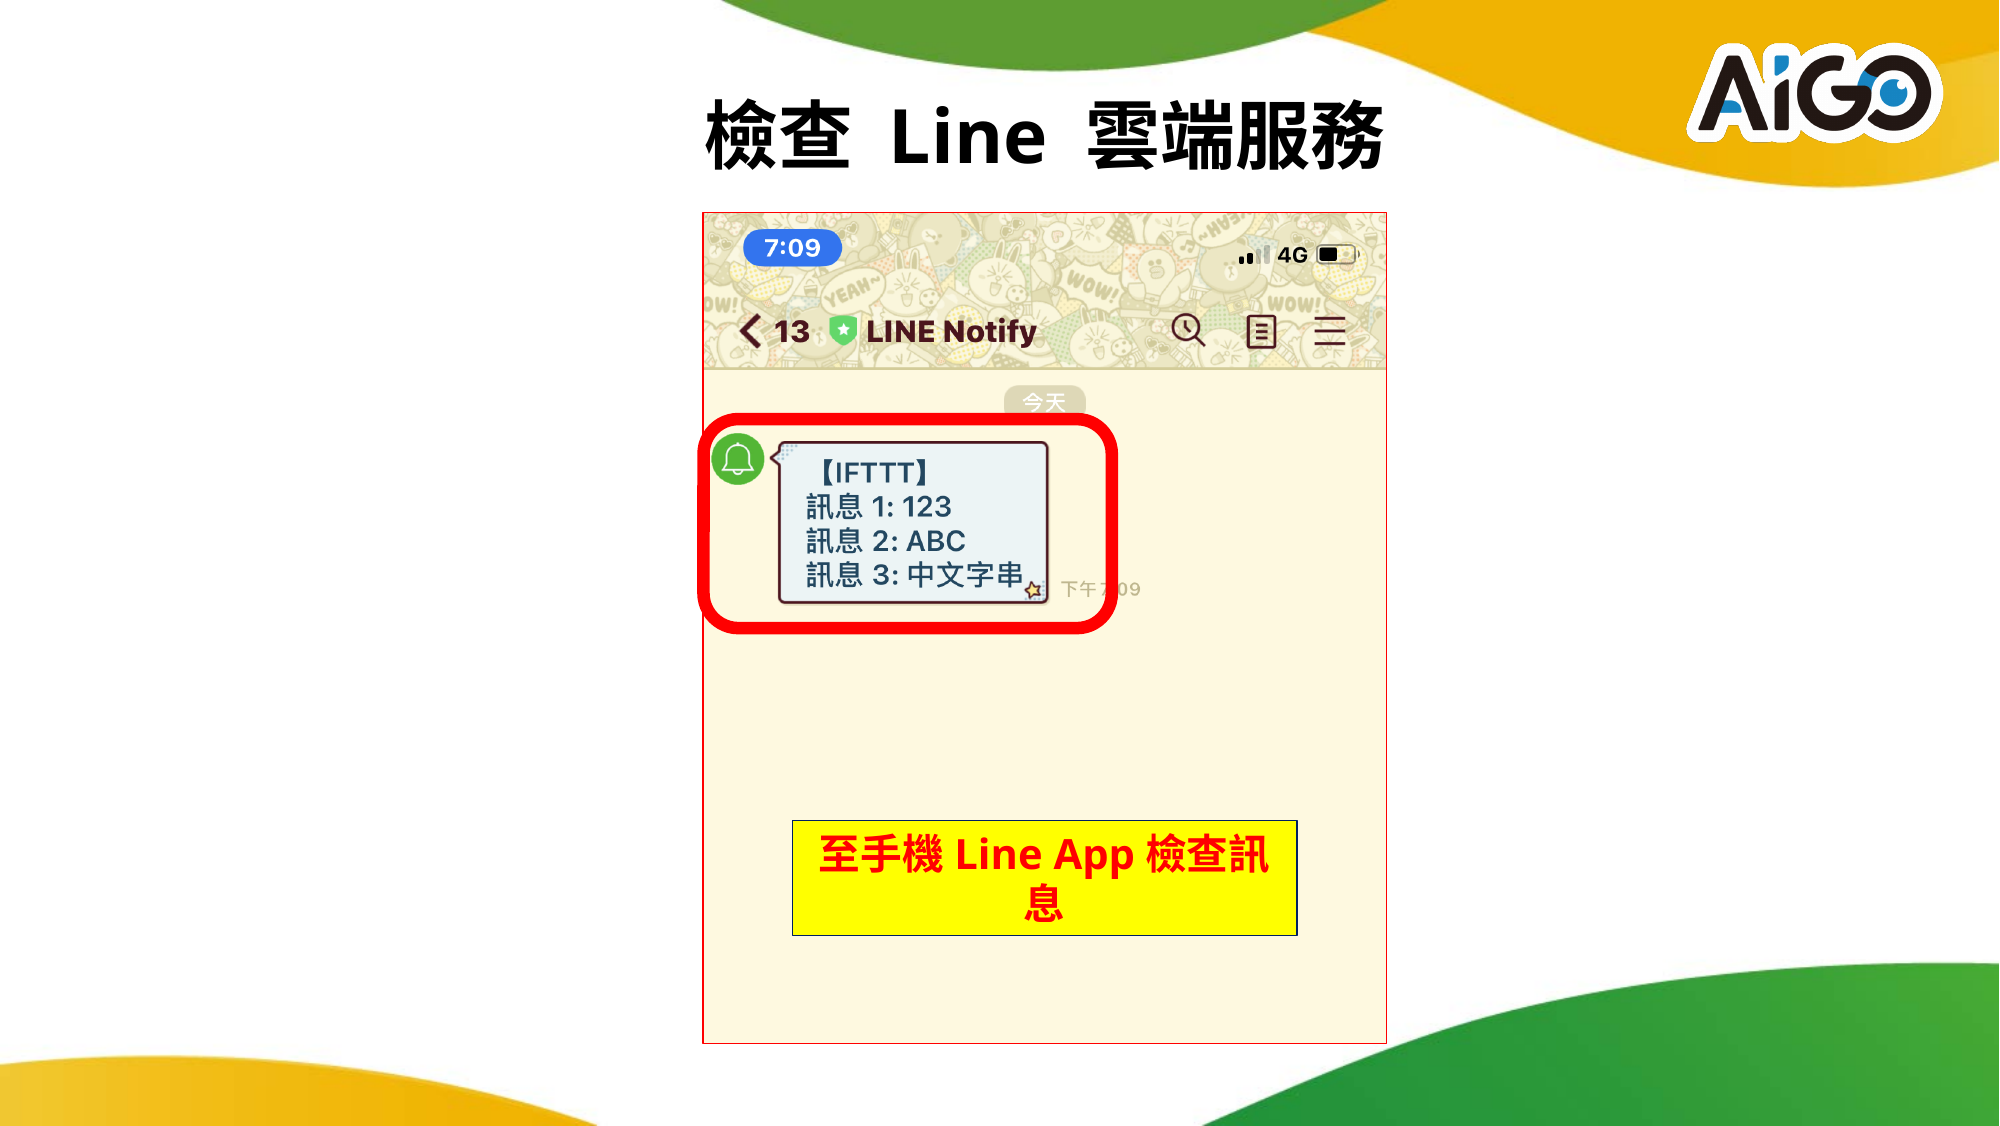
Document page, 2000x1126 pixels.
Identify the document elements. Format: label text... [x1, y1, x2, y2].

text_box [703, 213, 1387, 1044]
text_box 檢查 Line 雲端服務 [182, 24, 1908, 242]
picture [0, 0, 1999, 1126]
